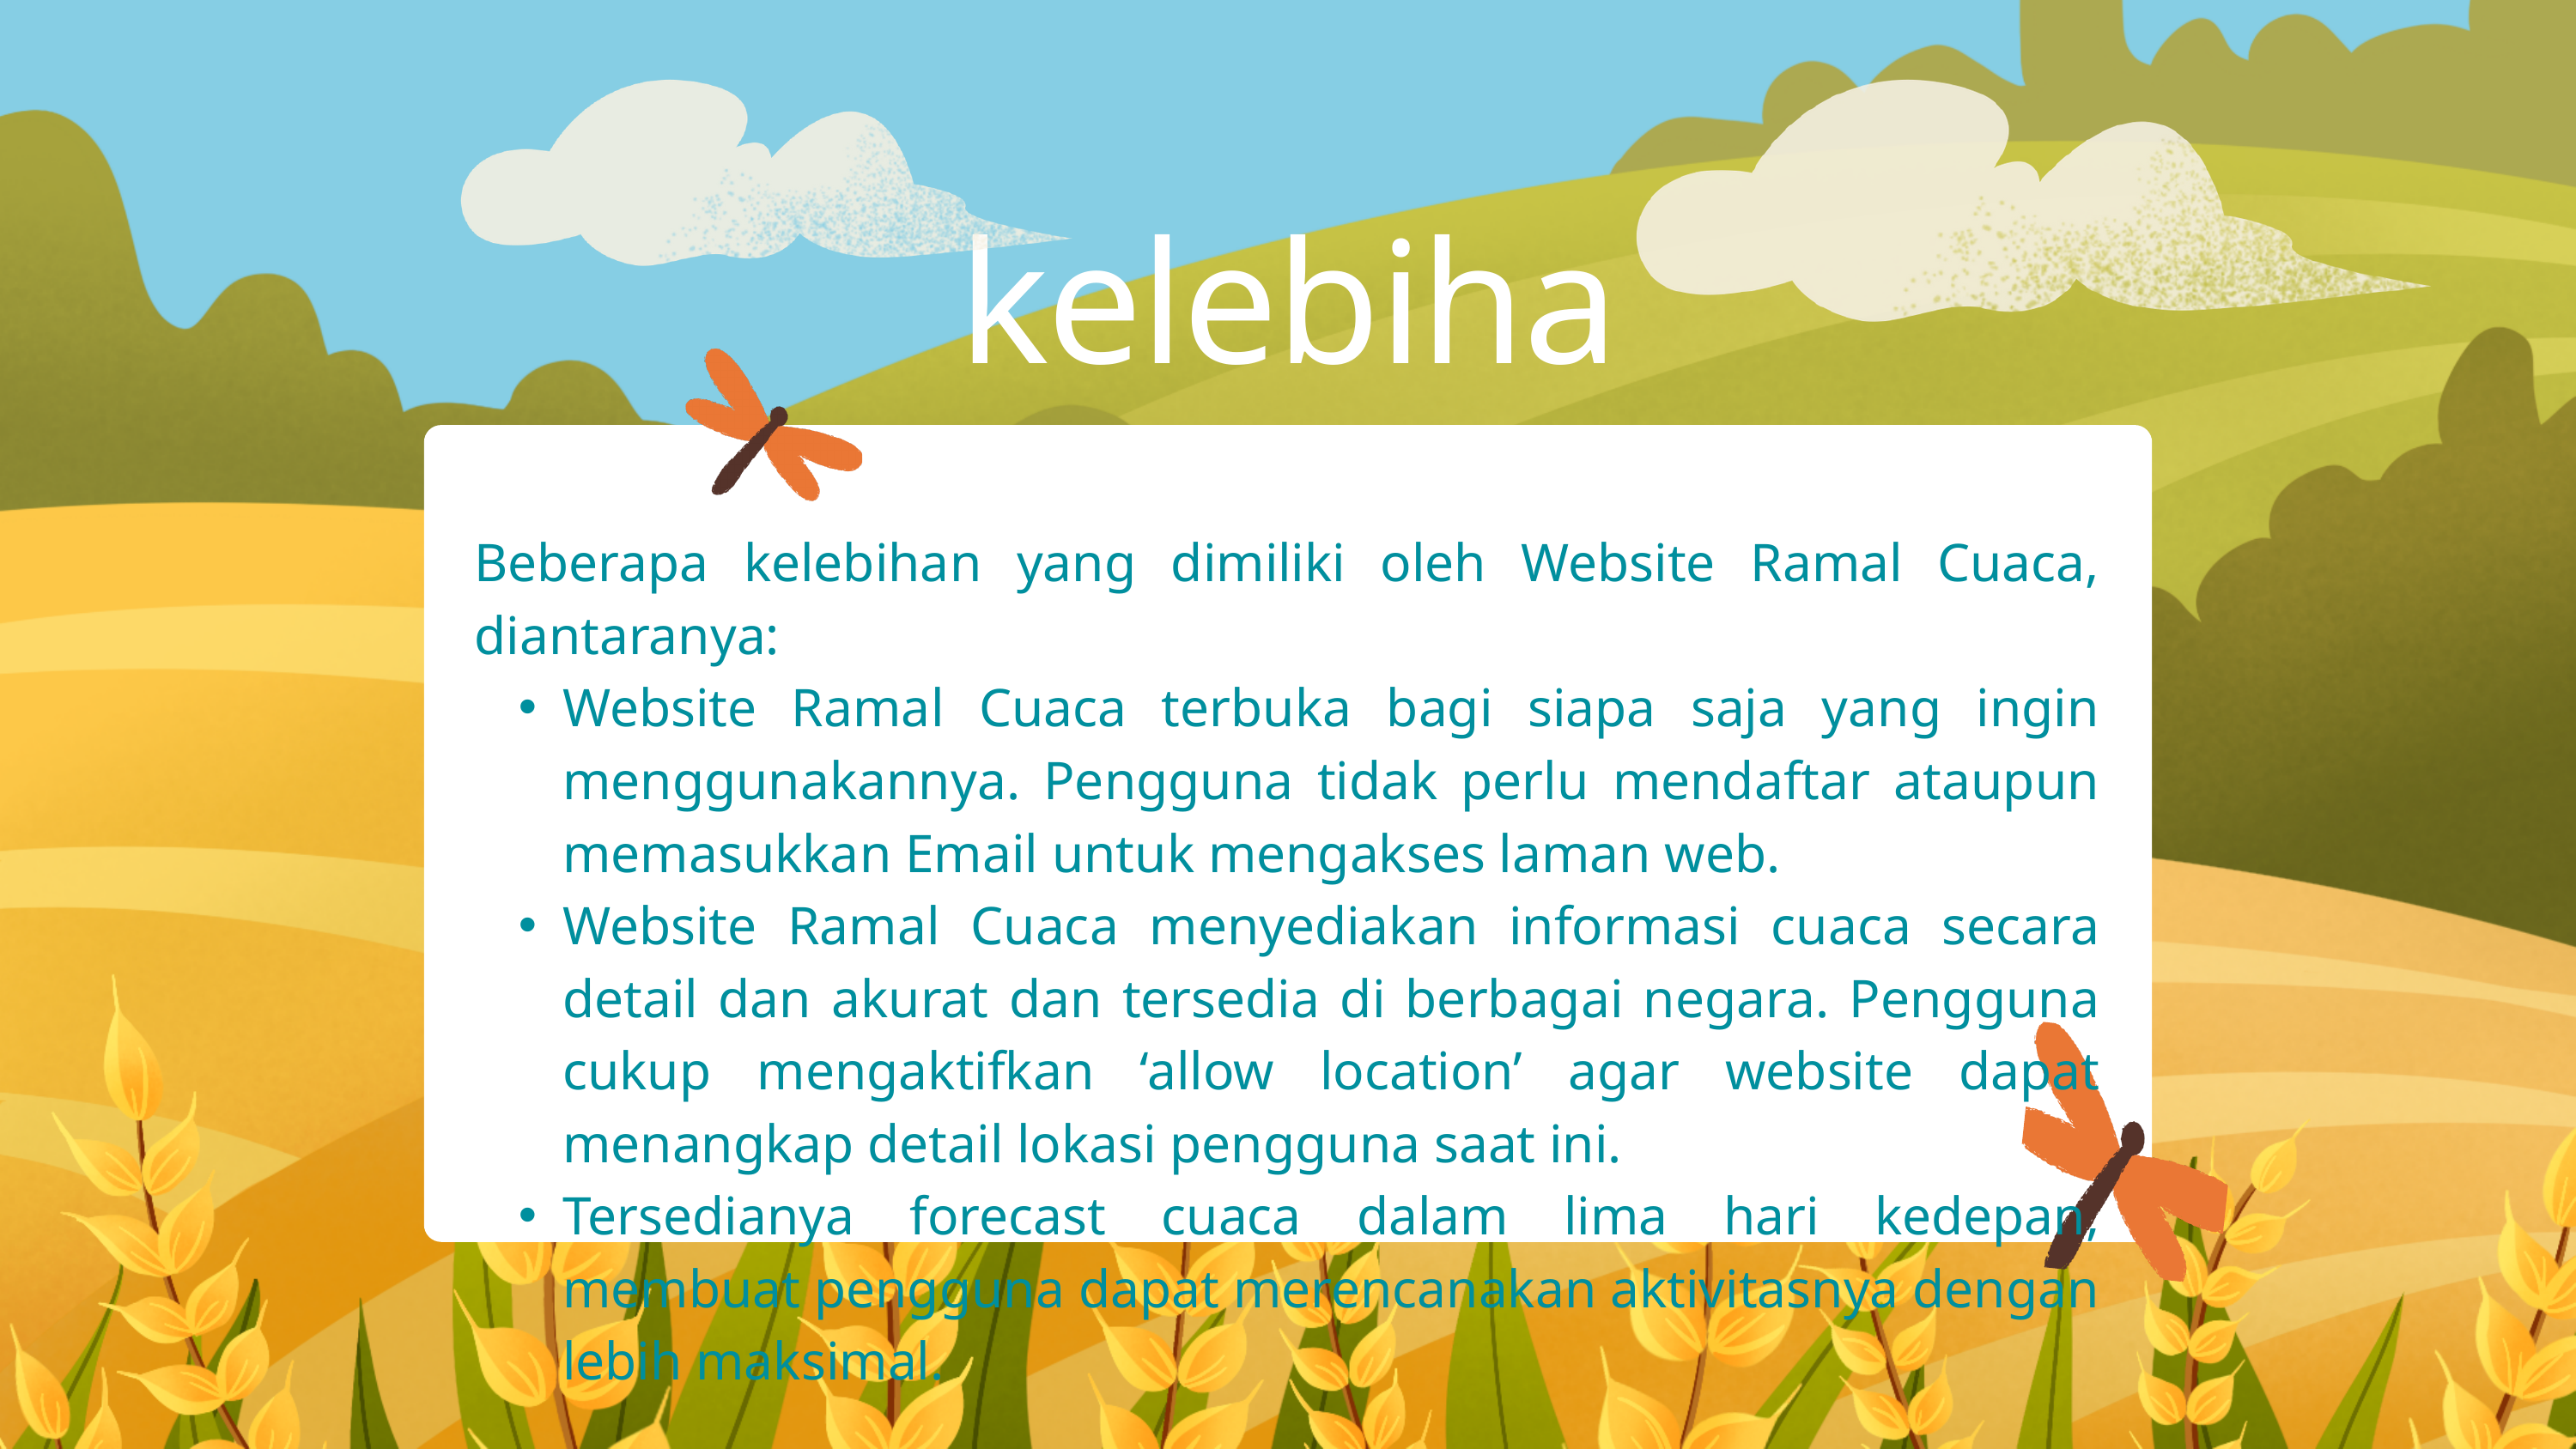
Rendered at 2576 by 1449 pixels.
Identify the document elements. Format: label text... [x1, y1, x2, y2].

text_box [2102, 1034, 2244, 1286]
text_box kelebihan [910, 234, 1666, 422]
text_box [685, 349, 863, 422]
text_box Beberapa kelebihan yang dimiliki oleh Website Ramal Cuaca, diantaranya: Website Ramal Cuaca terbuka bagi siapa saja yang ingin menggunakannya. Pengguna tidak perlu mendaftar ataupun memasukkan Email untuk mengakses laman web. Website Ramal Cuaca menyediakan informasi cuaca secara detail dan akurat dan tersedia di berbagai negara. Pengguna cukup mengaktifkan ‘allow location’ agar website dapat menangkap detail lokasi pengguna saat ini. Tersedianya forecast cuaca dalam lima hari kedepan, membuat pengguna dapat merencanakan aktivitasnya dengan lebih maksimal. [474, 1252, 2102, 1391]
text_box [423, 424, 2153, 1242]
text_box [1636, 79, 2432, 322]
text_box [460, 79, 1073, 267]
text_box [0, 0, 2576, 1449]
